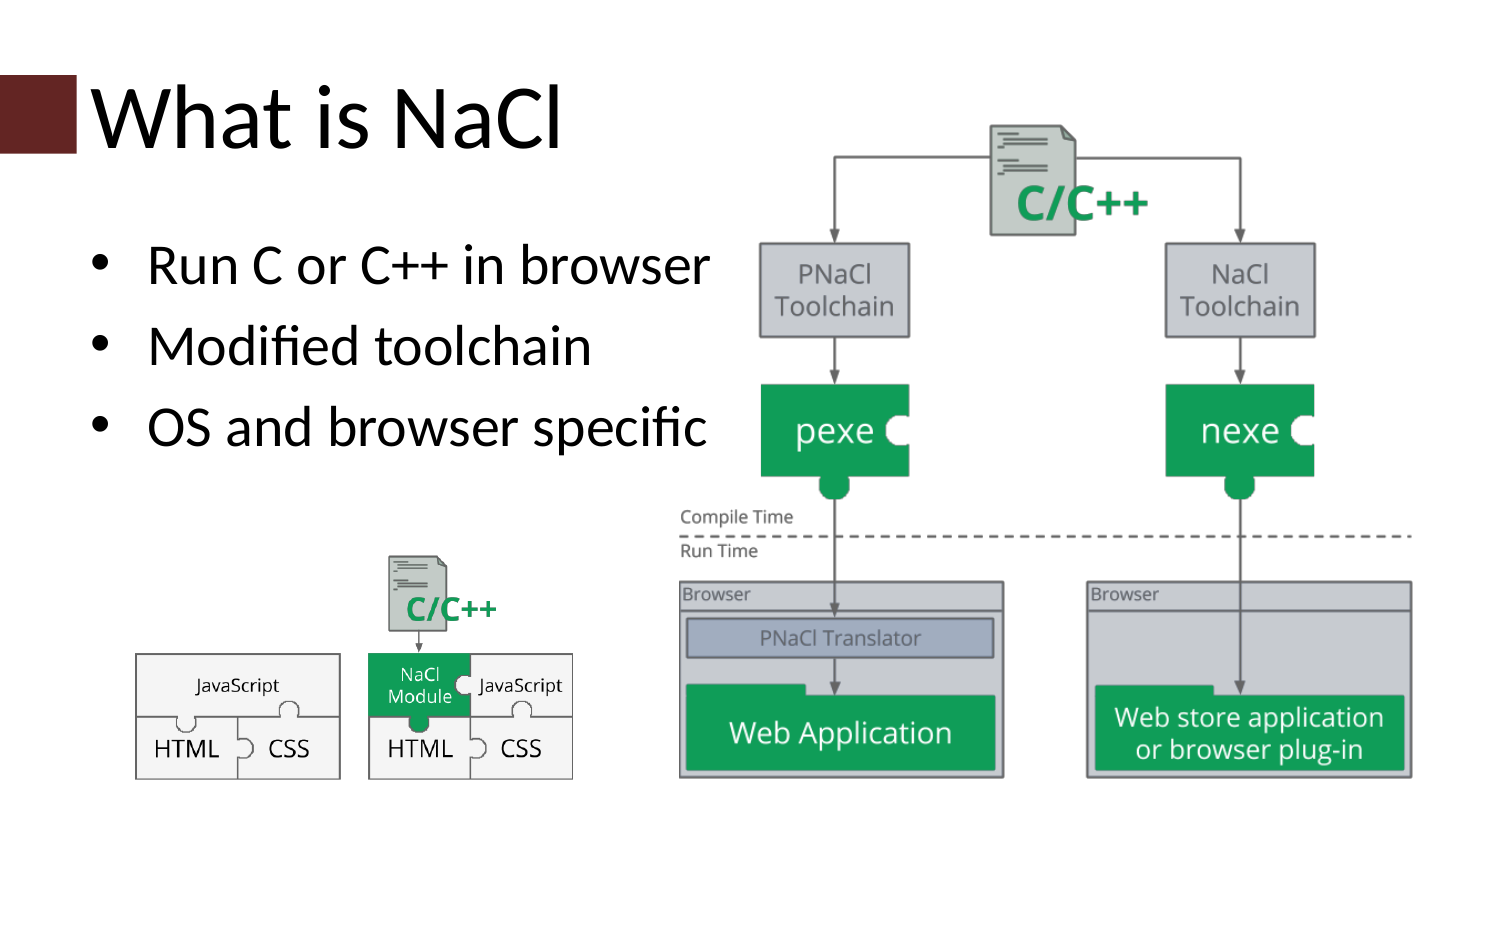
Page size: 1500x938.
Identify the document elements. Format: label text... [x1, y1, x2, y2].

picture [135, 555, 574, 780]
list Run C or C++ in browser Modified toolchain OS and browser specific [75, 218, 673, 469]
title What is NaCl [75, 37, 1425, 186]
picture [678, 121, 1414, 780]
